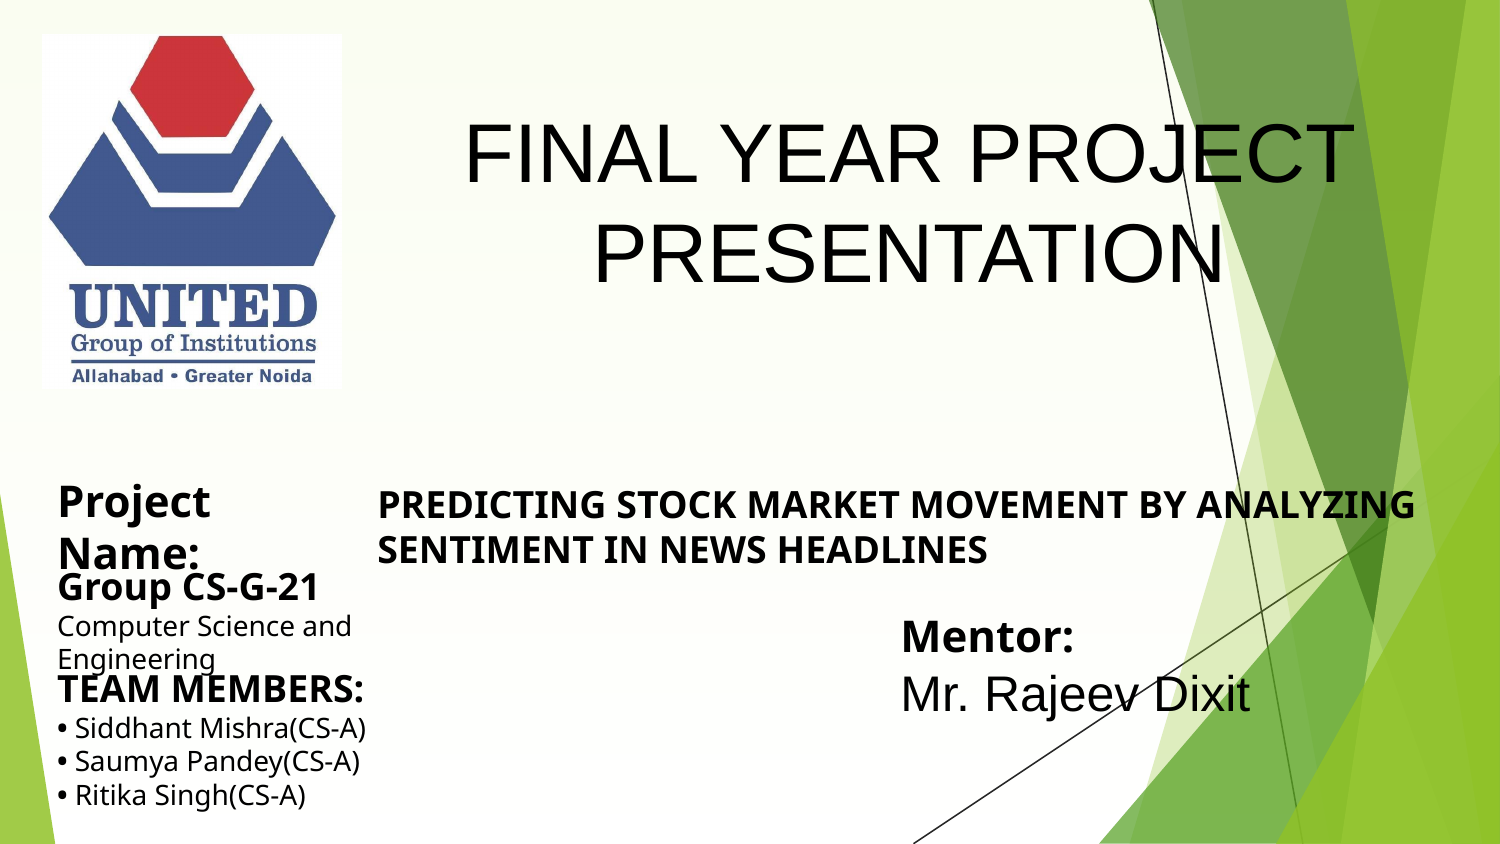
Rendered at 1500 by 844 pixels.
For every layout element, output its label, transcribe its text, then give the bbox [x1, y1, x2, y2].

text_box Mentor: Mr. Rajeev Dixit [885, 600, 1481, 729]
text_box Project Name: [41, 466, 371, 535]
text_box TEAM MEMBERS: • Siddhant Mishra(CS-A) • Saumya Pandey(CS-A) • Ritika Singh(CS-A) [42, 657, 713, 819]
text_box PREDICTING STOCK MARKET MOVEMENT BY ANALYZING SENTIMENT IN NEWS HEADLINES [362, 473, 1467, 579]
text_box Group CS-G-21 Computer Science and Engineering [42, 555, 524, 650]
picture [41, 33, 343, 389]
text_box FINAL YEAR PROJECT PRESENTATION [441, 91, 1378, 307]
